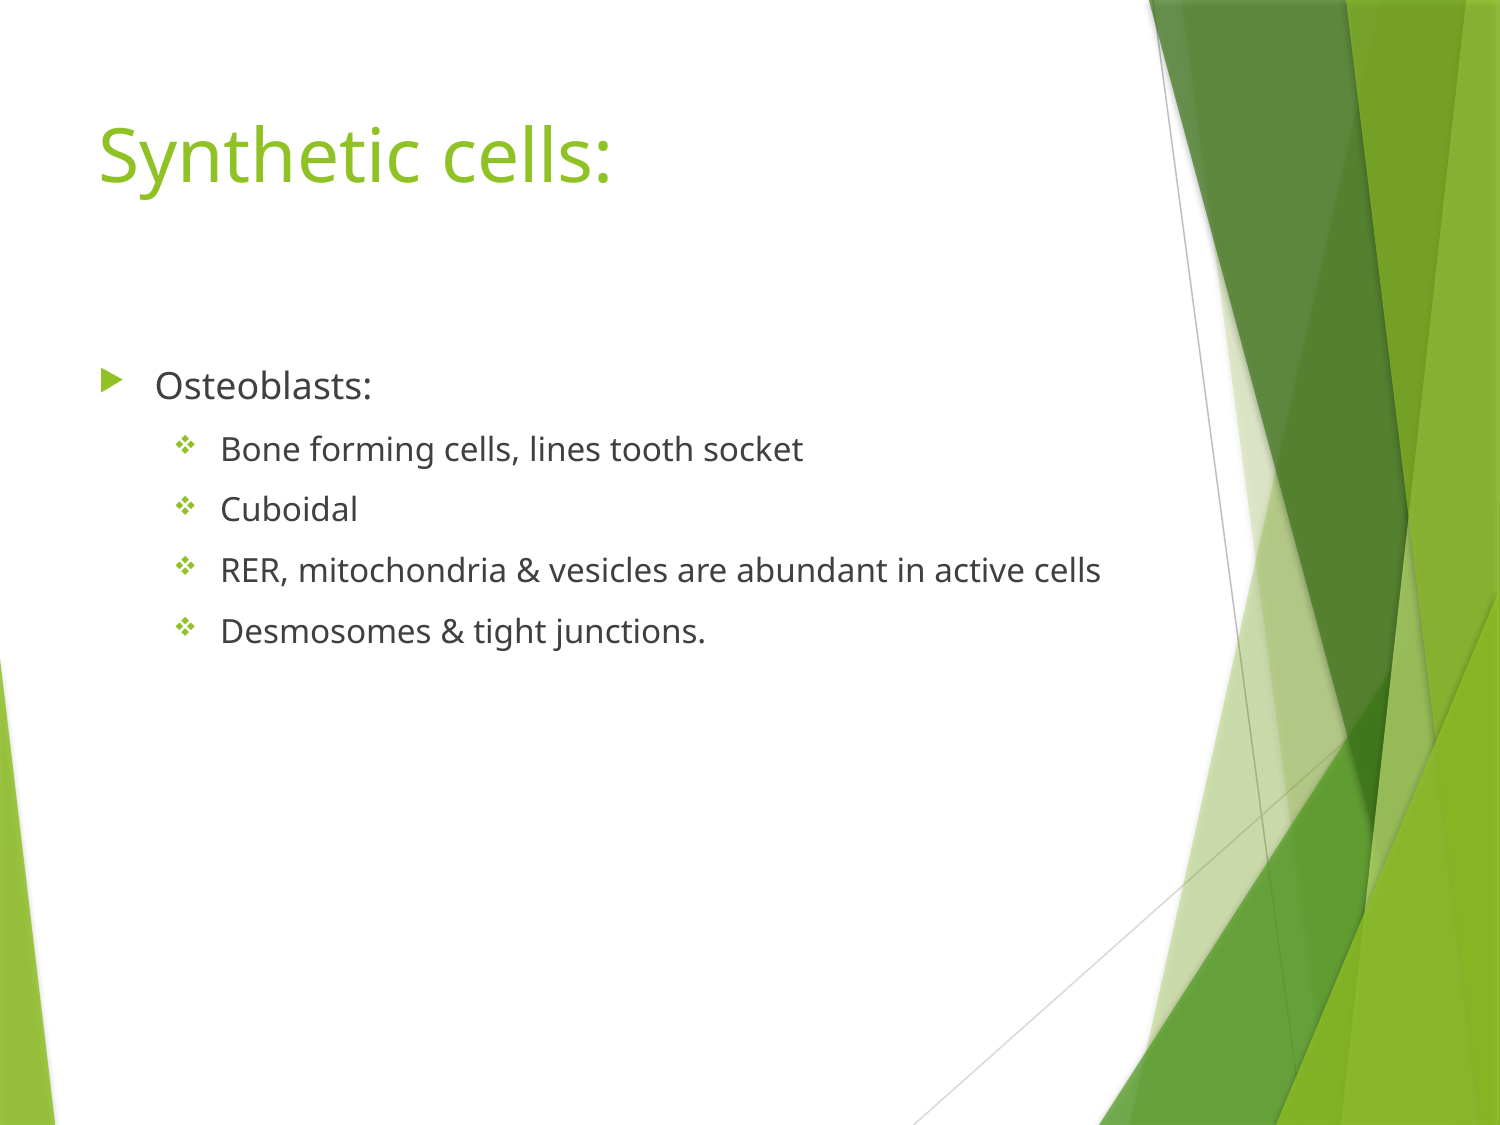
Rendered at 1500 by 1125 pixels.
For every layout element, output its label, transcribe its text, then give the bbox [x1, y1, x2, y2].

title Synthetic cells: [83, 99, 1141, 317]
list Osteoblasts: Bone forming cells, lines tooth socket Cuboidal RER, mitochondria & vesicles are abundant in active cells Desmosomes & tight junctions. [83, 354, 1141, 992]
